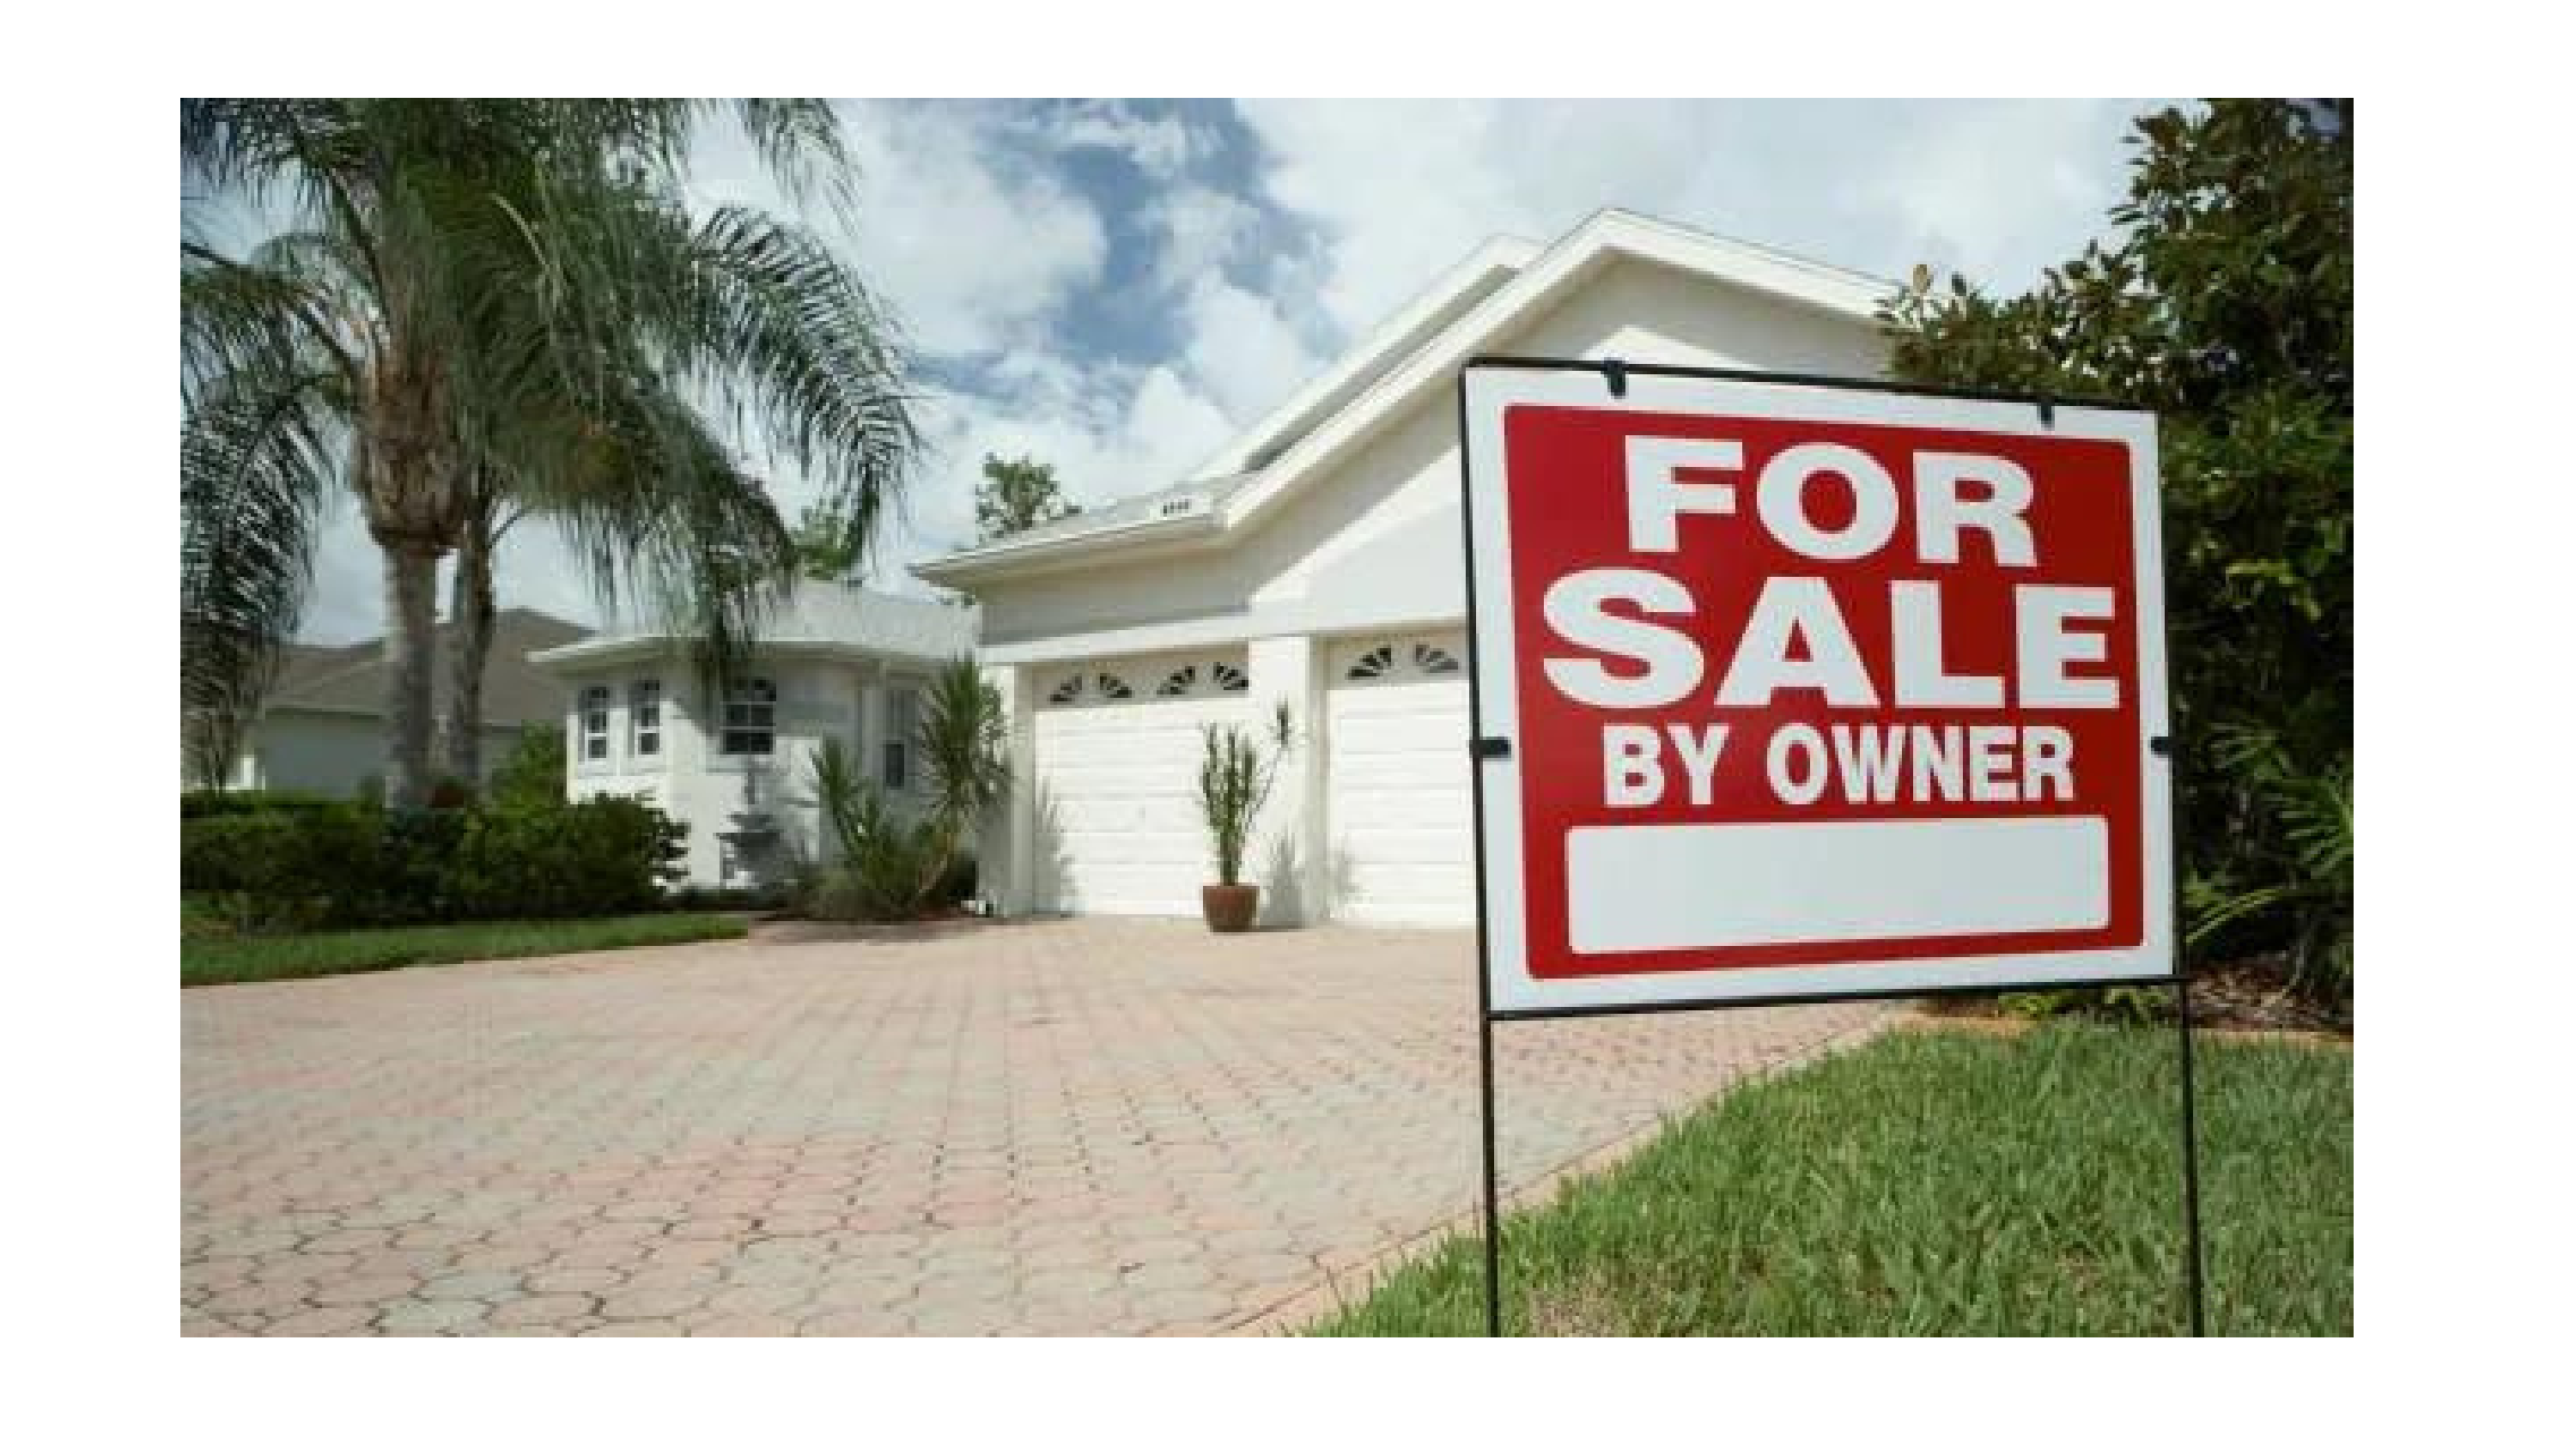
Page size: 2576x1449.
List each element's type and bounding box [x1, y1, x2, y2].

text_box [180, 98, 2354, 1337]
